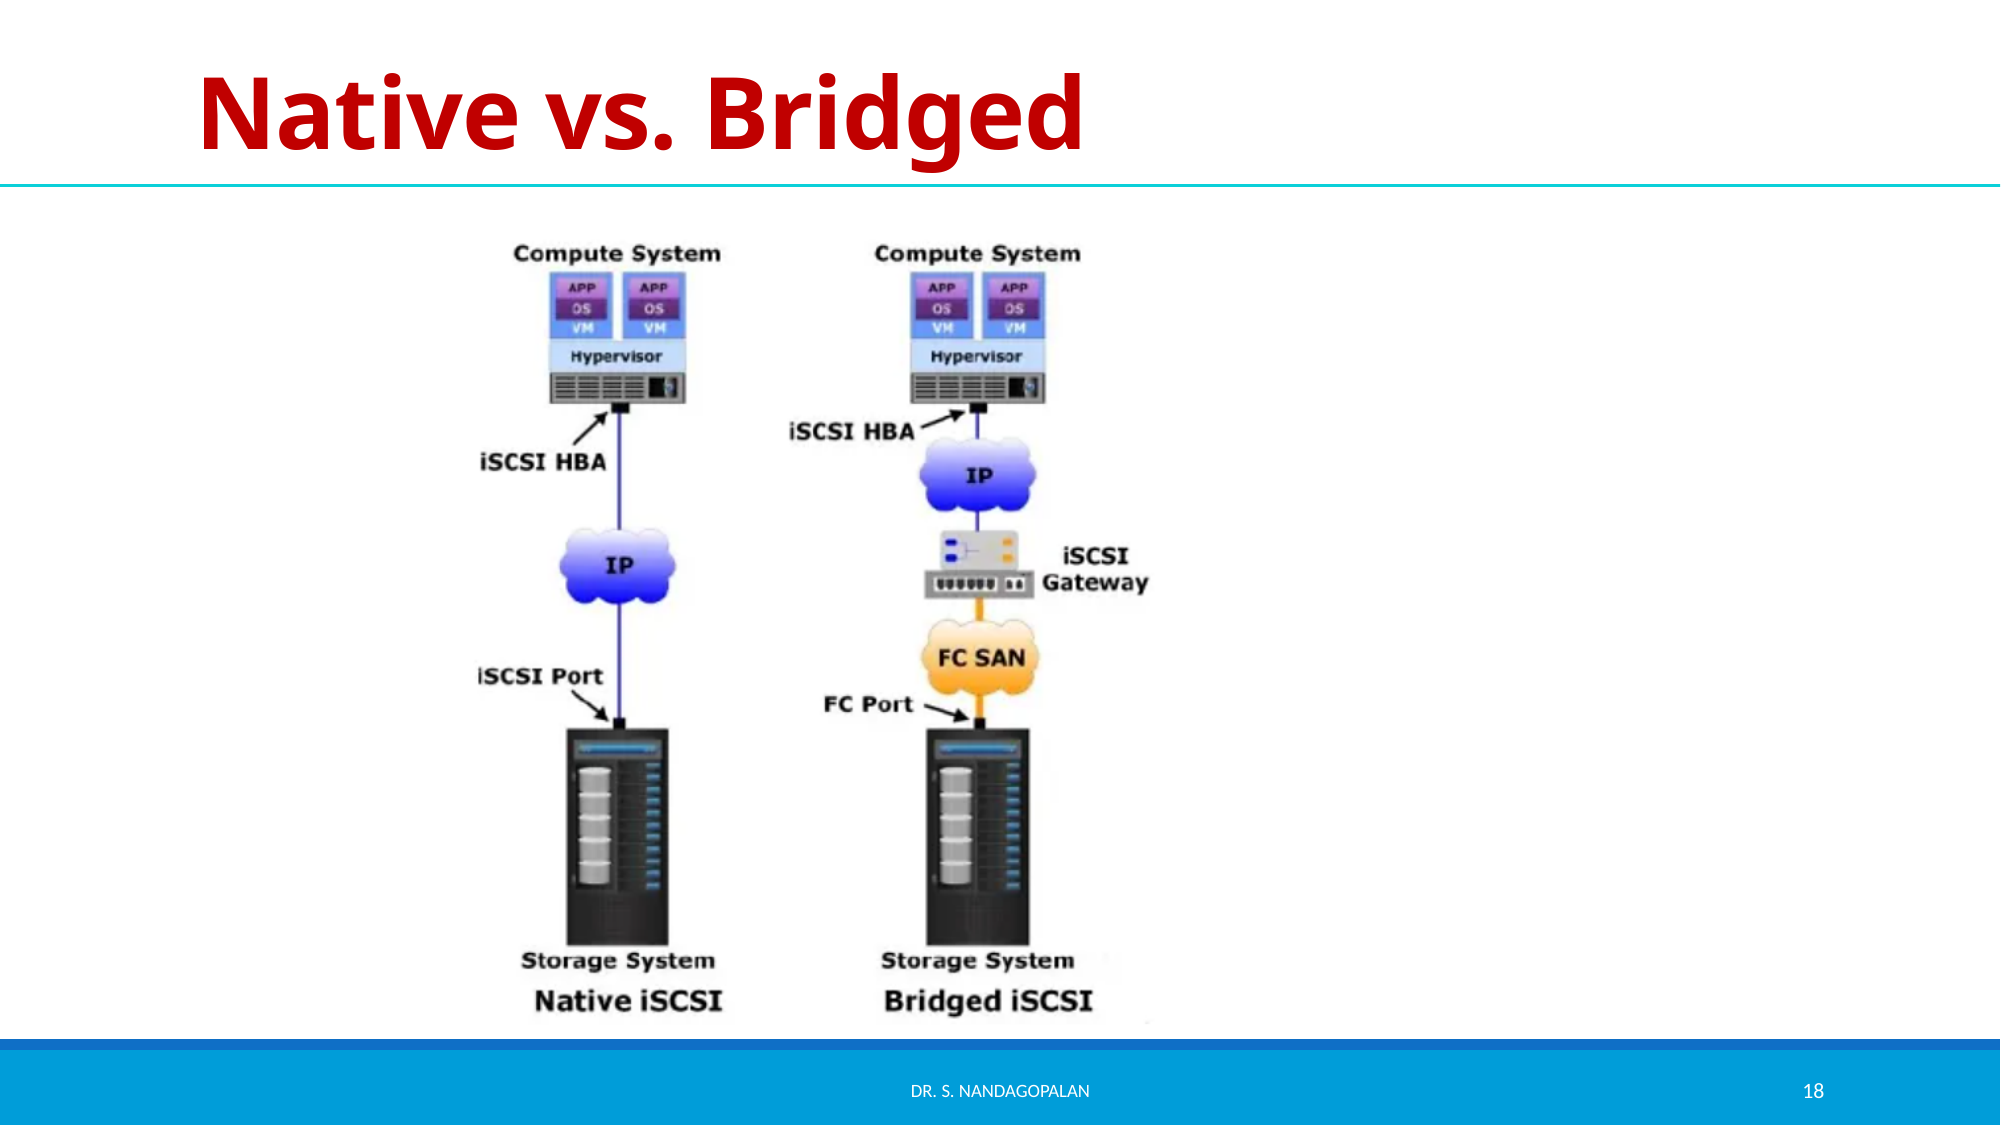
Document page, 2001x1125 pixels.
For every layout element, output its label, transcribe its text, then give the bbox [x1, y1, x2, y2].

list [473, 199, 1160, 1037]
slide_number 18 [1624, 1059, 1840, 1120]
title Native vs. Bridged [180, 47, 1691, 178]
footer Dr. S. Nandagopalan [604, 1059, 1396, 1120]
